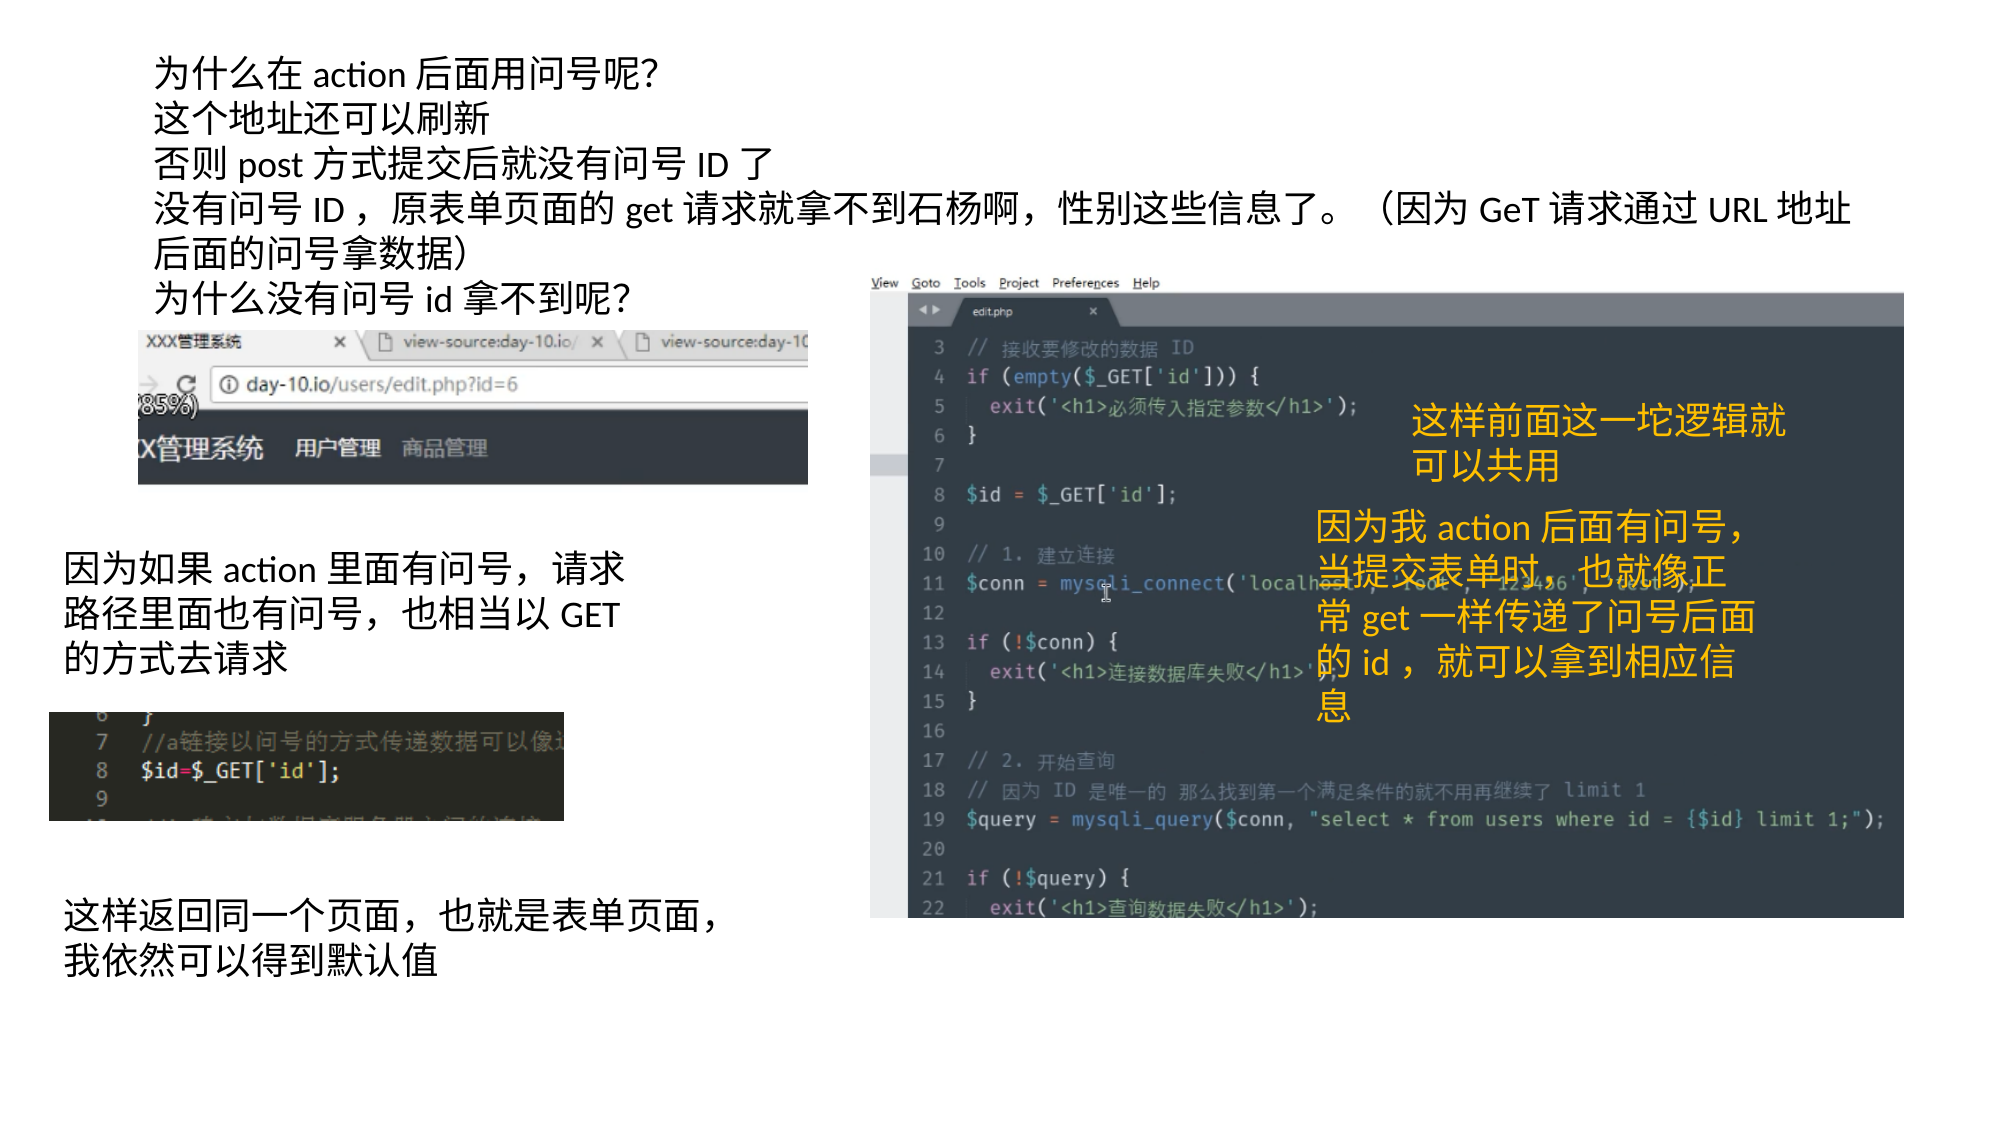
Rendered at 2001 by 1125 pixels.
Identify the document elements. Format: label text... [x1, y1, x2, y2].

picture [870, 268, 1904, 918]
text_box 这样返回同一个页面，也就是表单页面，我依然可以得到默认值 [49, 884, 773, 989]
picture [138, 330, 808, 514]
text_box 因为如果action里面有问号，请求路径里面也有问号，也相当以GET的方式去请求 [49, 537, 654, 687]
picture [49, 712, 564, 821]
text_box 为什么在action后面用问号呢？ 这个地址还可以刷新 否则post方式提交后就没有问号ID了 没有问号ID，原表单页面的get请求就拿不到石杨啊，性别这些信息了。（因为GeT请求通过URL地址后面的问号拿数据） 为什么没有问号id拿不到呢？ [138, 42, 1872, 328]
